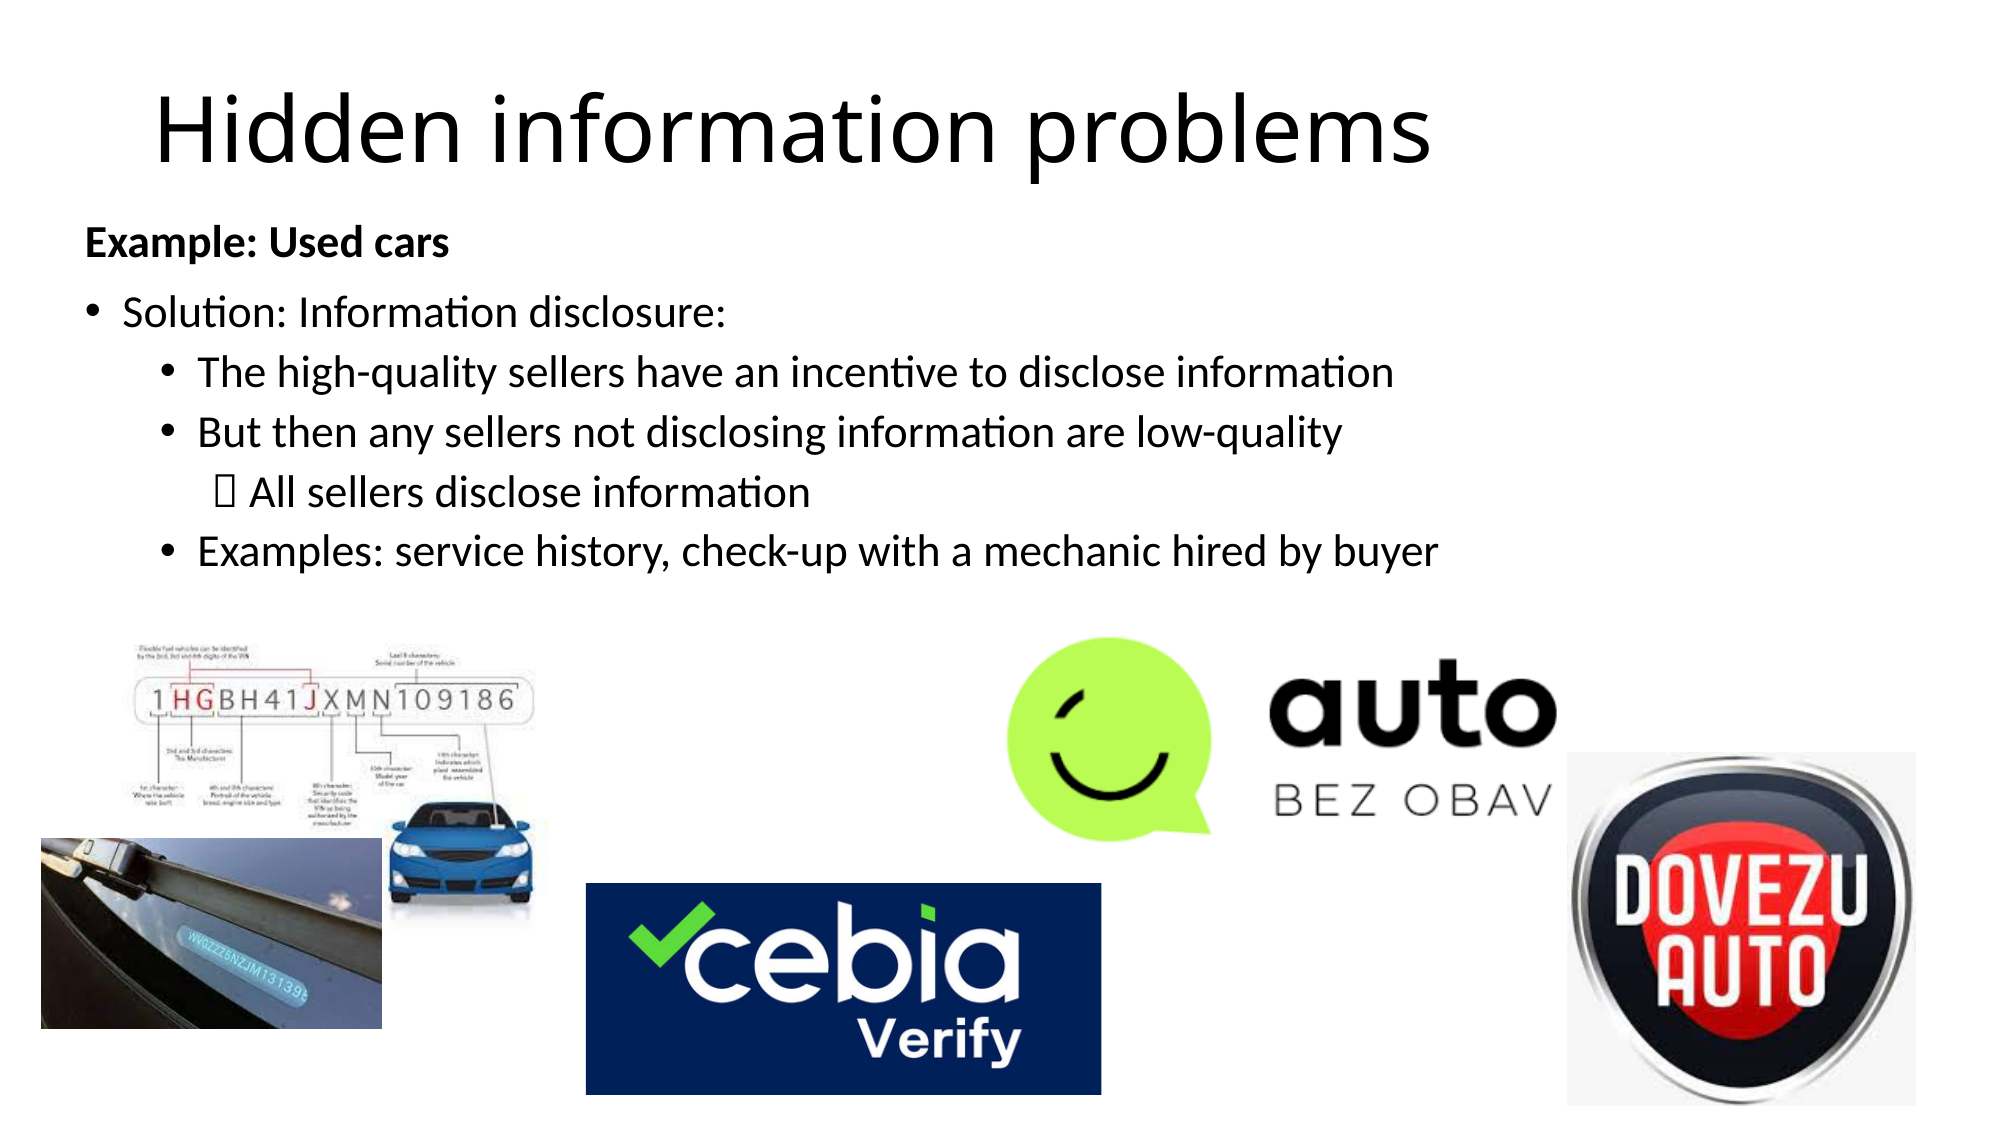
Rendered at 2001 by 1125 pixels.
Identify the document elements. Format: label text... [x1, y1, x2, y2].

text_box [585, 883, 1102, 1095]
title Hidden information problems [137, 24, 1863, 242]
list Example: Used cars Solution: Information disclosure: The high-quality sellers have an incentive to disclose information But then any sellers not disclosing information are low-quality  All sellers disclose information Examples: service history, check-up with a mechanic hired by buyer [70, 210, 1959, 1017]
picture [41, 644, 550, 1029]
picture [999, 632, 1916, 1106]
